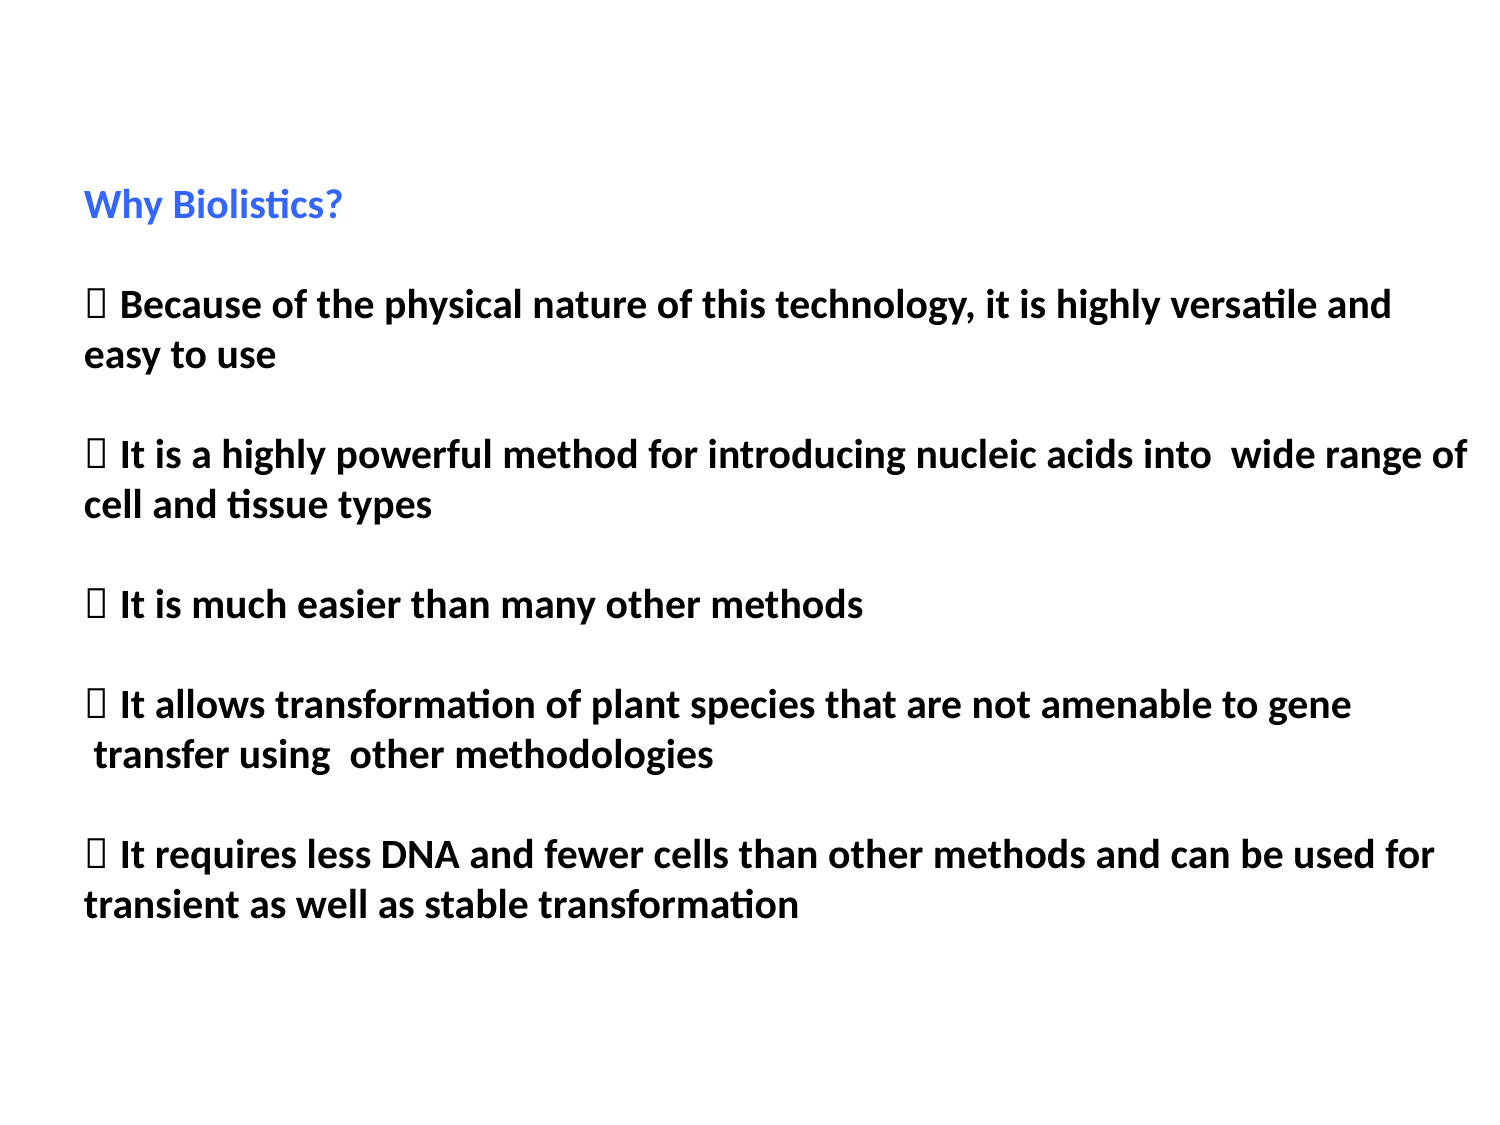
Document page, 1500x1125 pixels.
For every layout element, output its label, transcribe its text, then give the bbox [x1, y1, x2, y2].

text_box Why Biolistics?  Because of the physical nature of this technology, it is highly versatile and easy to use  It is a highly powerful method for introducing nucleic acids into wide range of cell and tissue types  It is much easier than many other methods  It allows transformation of plant species that are not amenable to gene transfer using other methodologies  It requires less DNA and fewer cells than other methods and can be used for transient as well as stable transformation [69, 169, 1484, 935]
